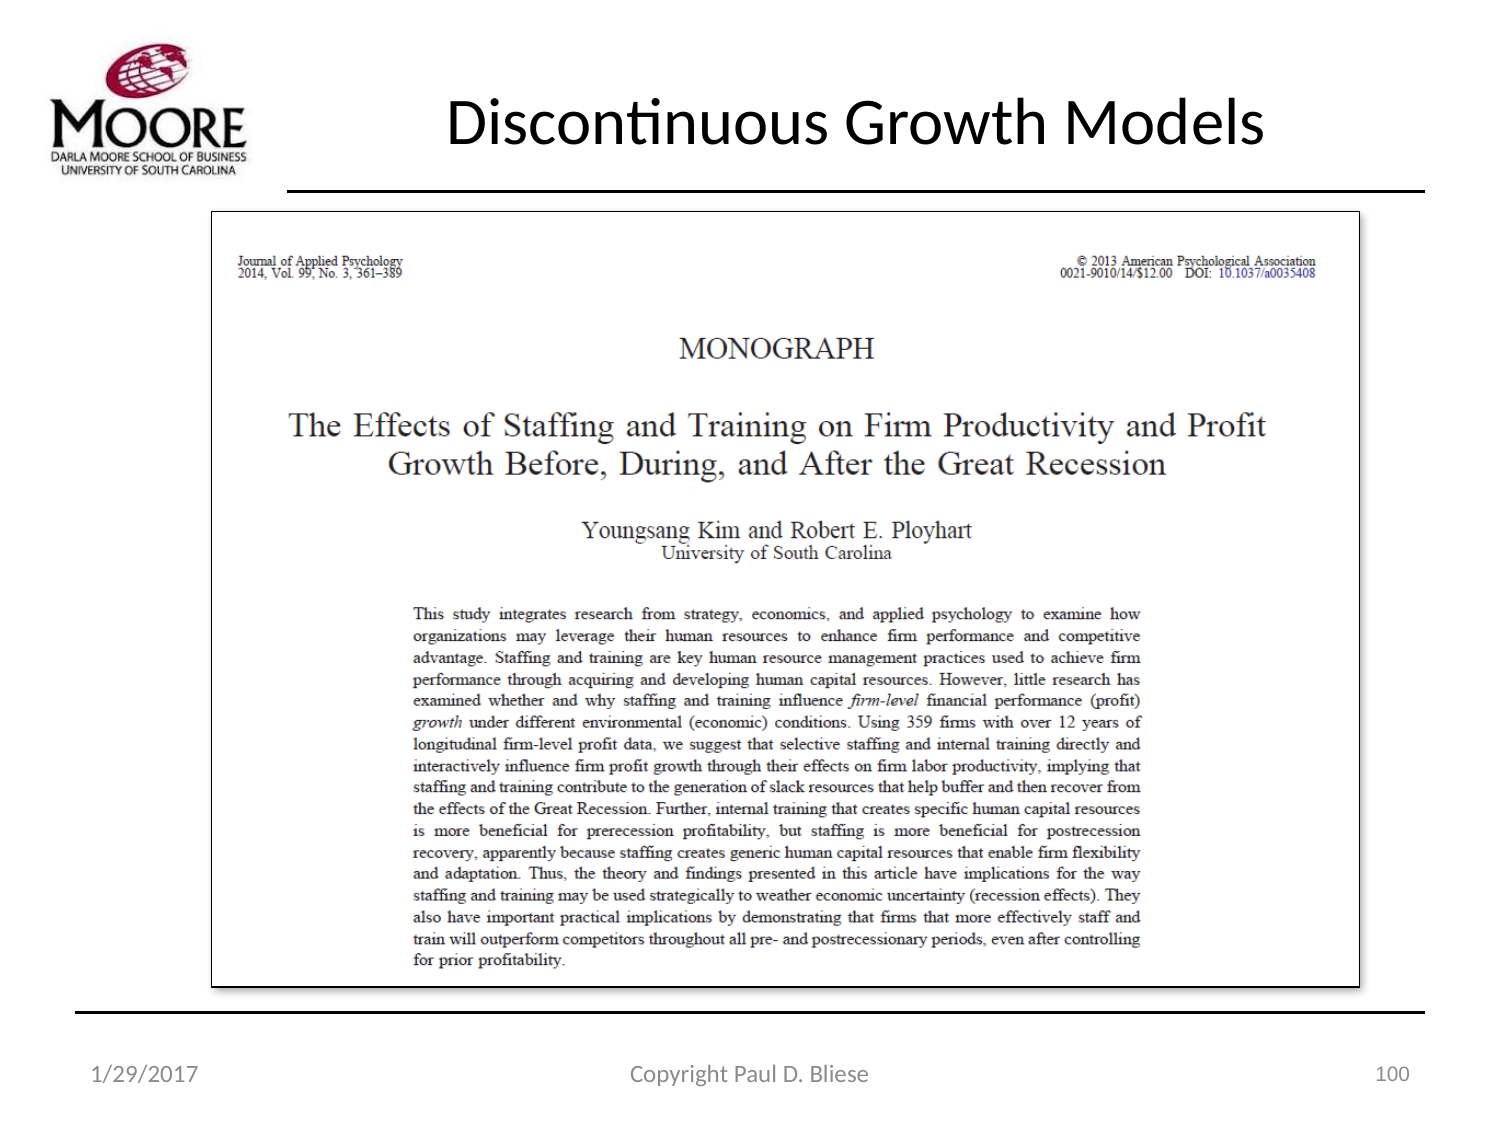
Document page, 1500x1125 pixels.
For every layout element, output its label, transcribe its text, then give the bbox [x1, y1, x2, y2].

picture [35, 24, 262, 191]
picture [212, 212, 1359, 987]
footer Copyright Paul D. Bliese [512, 1042, 988, 1103]
slide_number 100 [1074, 1042, 1425, 1103]
title Discontinuous Growth Models [287, 45, 1425, 192]
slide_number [75, 1042, 425, 1103]
